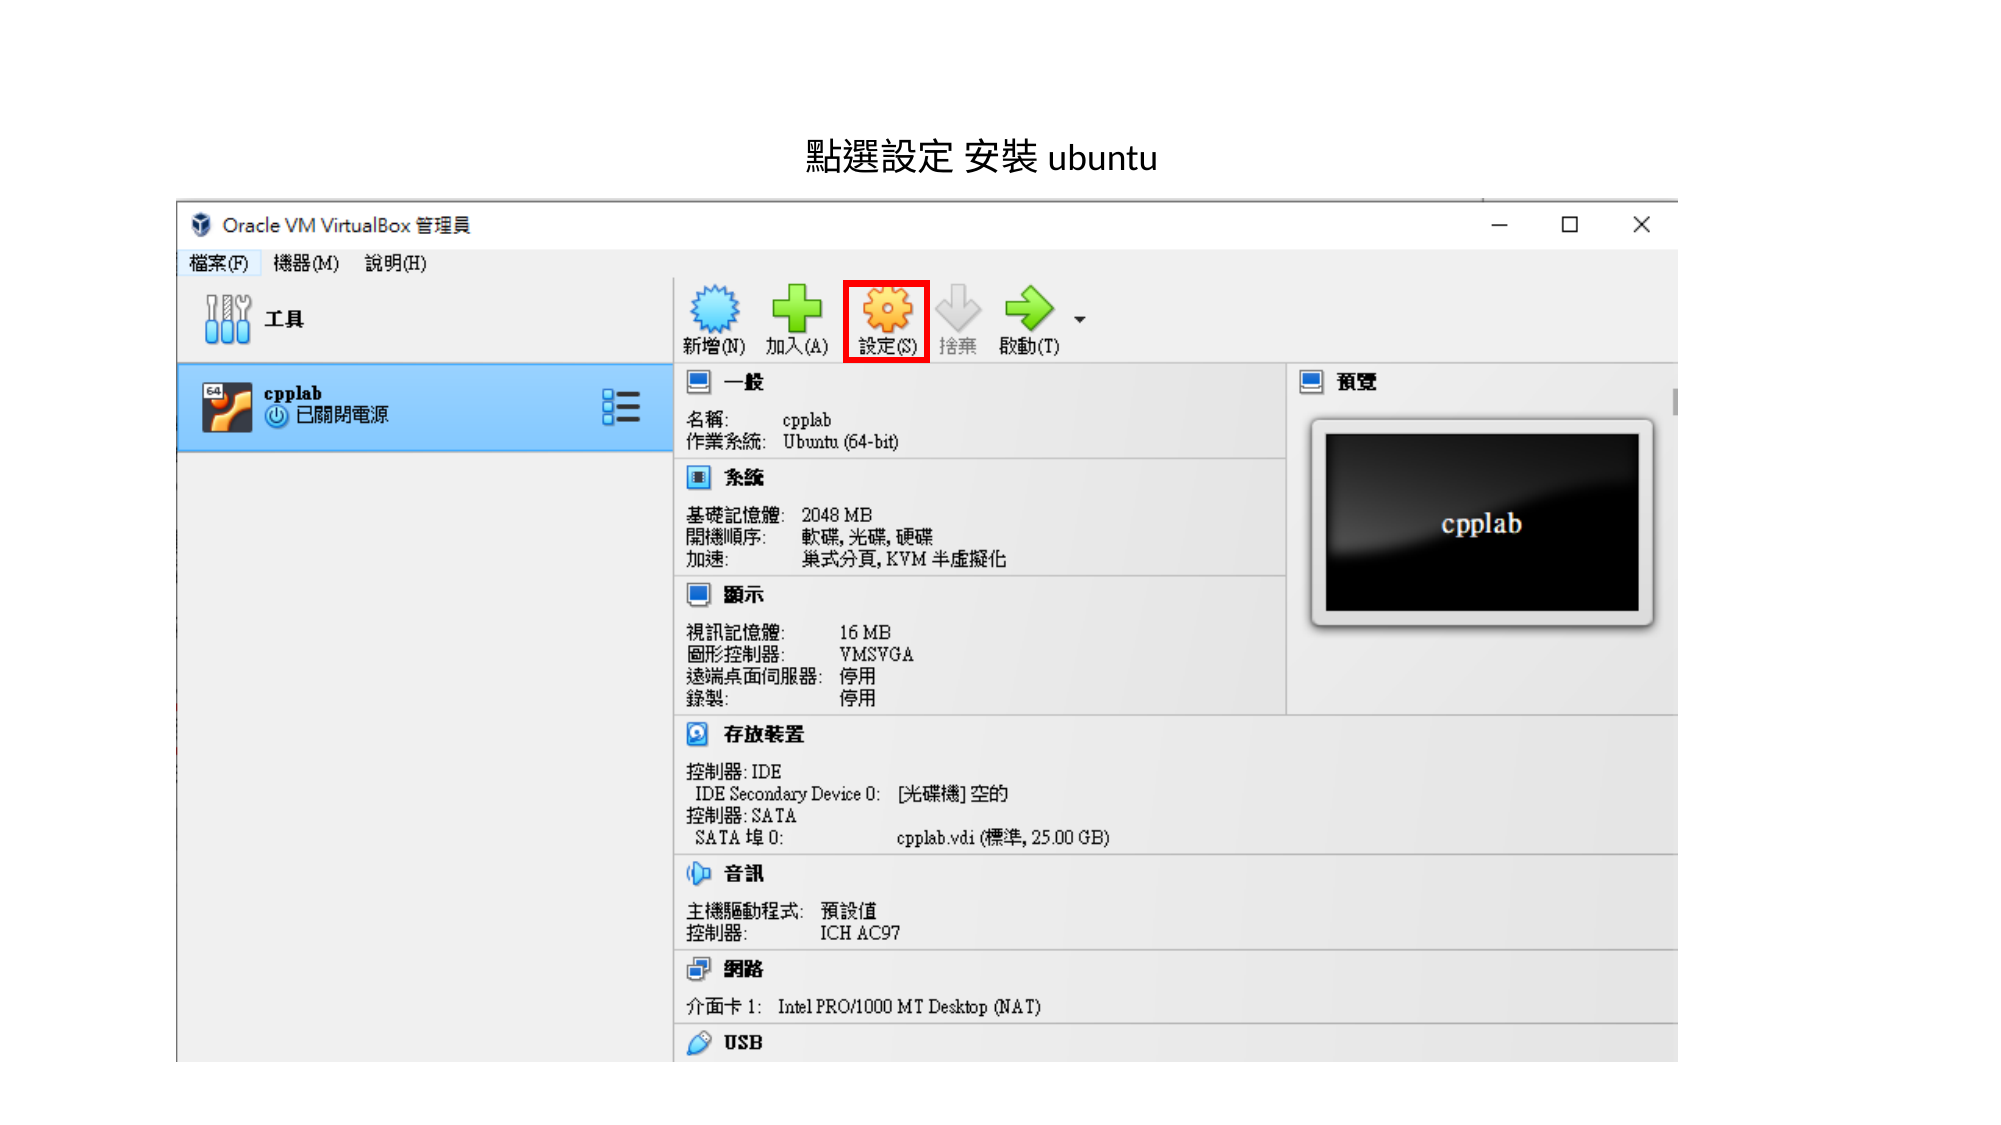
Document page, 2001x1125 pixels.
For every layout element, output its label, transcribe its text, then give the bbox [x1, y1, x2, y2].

picture [176, 198, 1678, 1062]
text_box 點選設定 安裝ubuntu [790, 125, 1243, 186]
